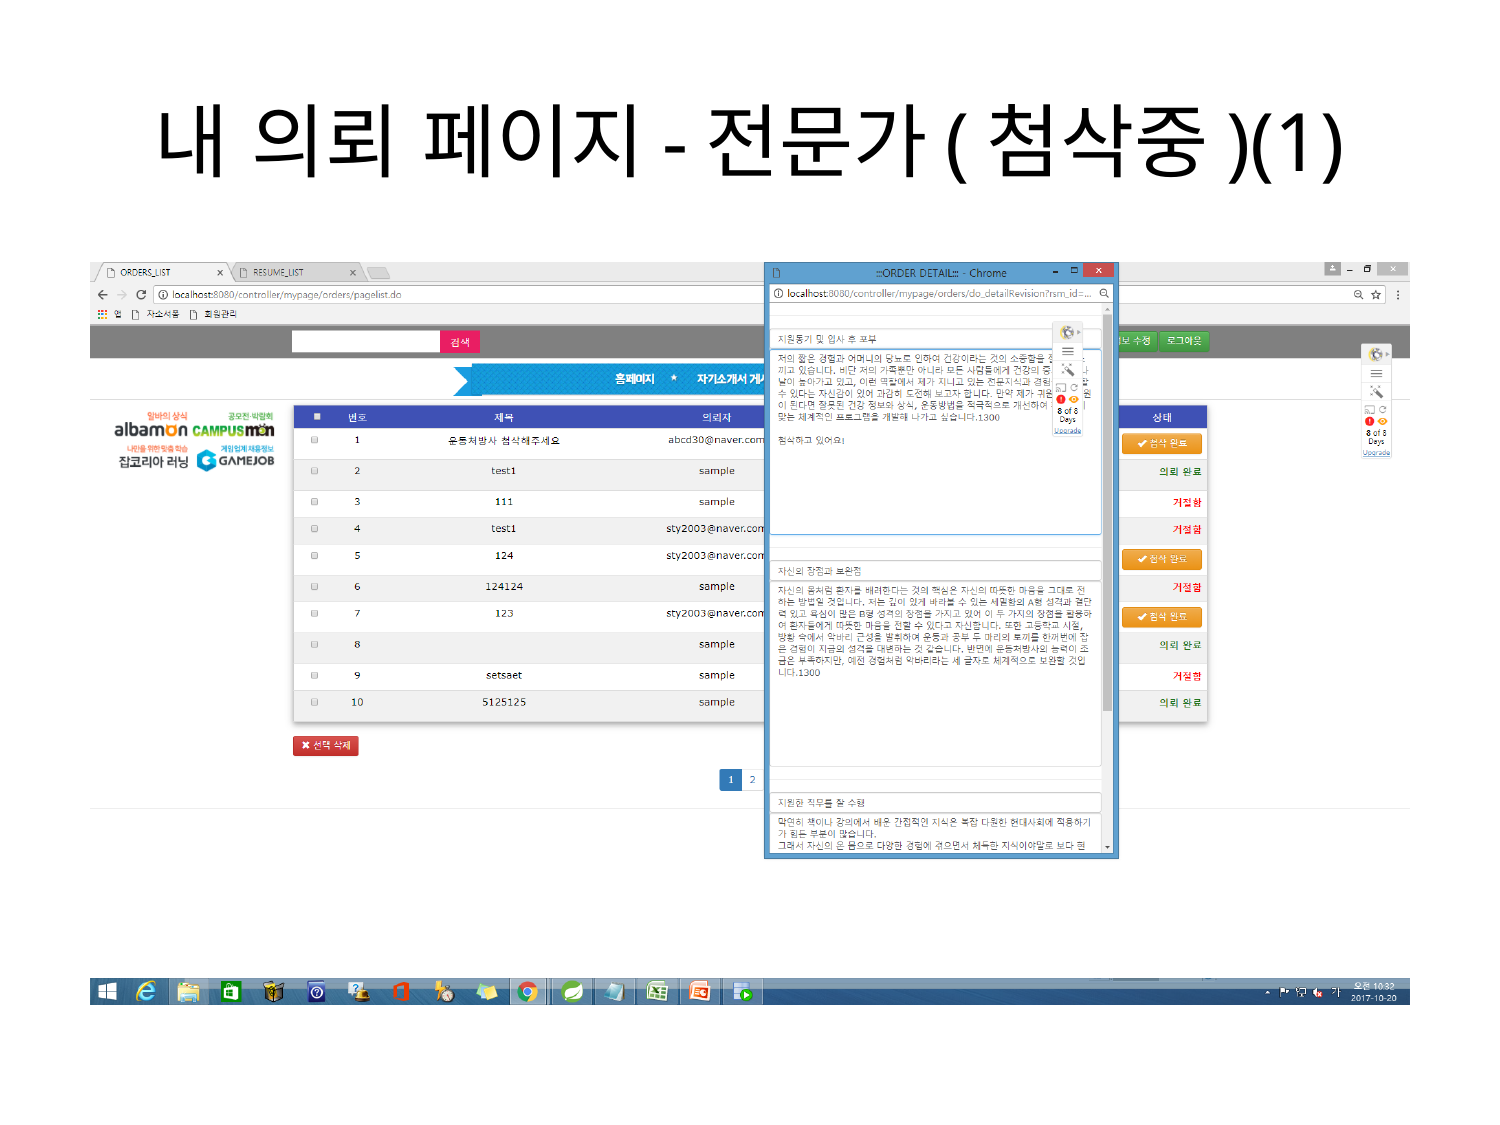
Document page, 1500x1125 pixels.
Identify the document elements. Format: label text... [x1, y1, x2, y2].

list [89, 262, 1411, 1006]
title 내 의뢰 페이지-전문가(첨삭중)(1) [75, 45, 1425, 233]
